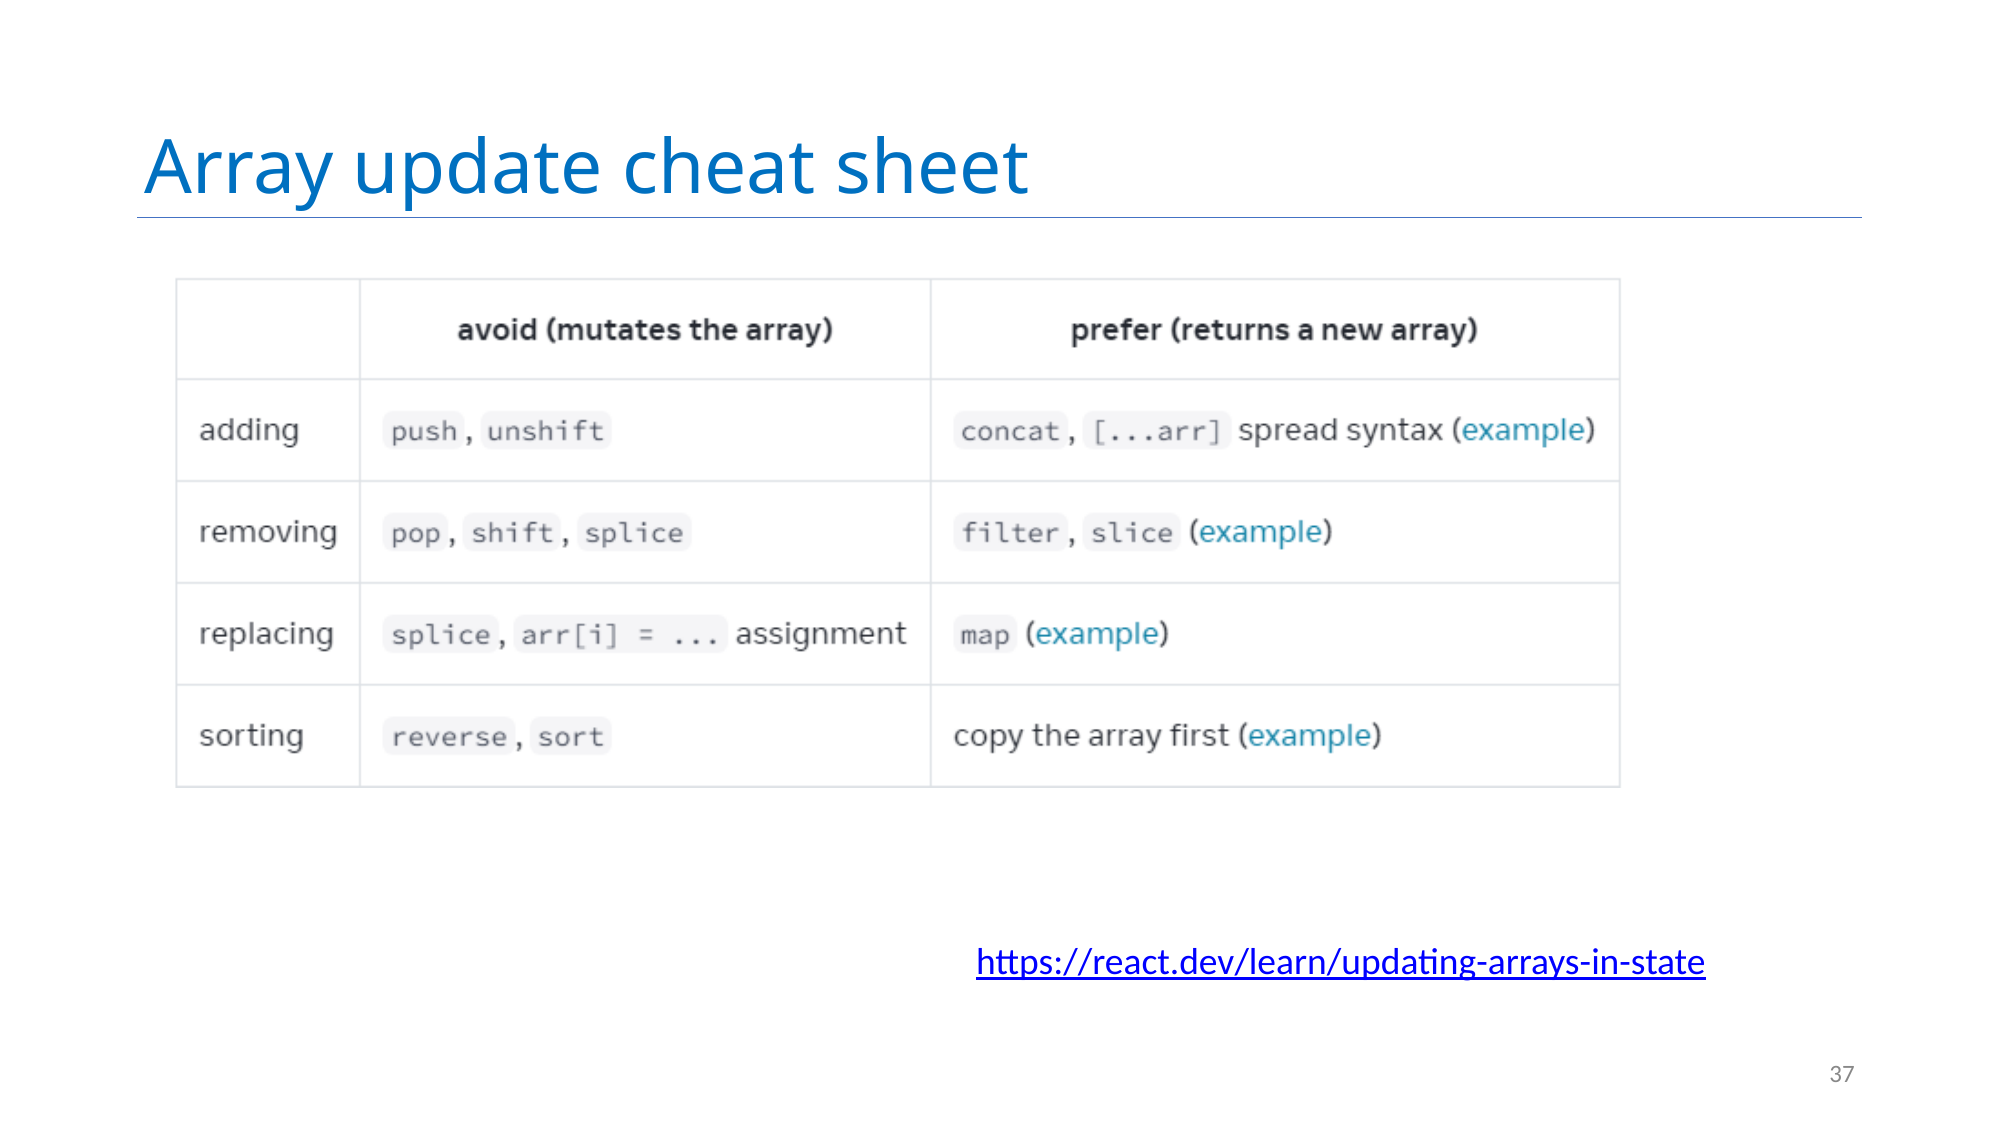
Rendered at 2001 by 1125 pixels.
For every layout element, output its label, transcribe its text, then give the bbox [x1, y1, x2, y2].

picture [174, 264, 1623, 788]
slide_number 37 [1819, 1051, 1863, 1094]
text_box https://react.dev/learn/updating-arrays-in-state [961, 929, 1962, 990]
title Array update cheat sheet [136, 0, 1863, 218]
